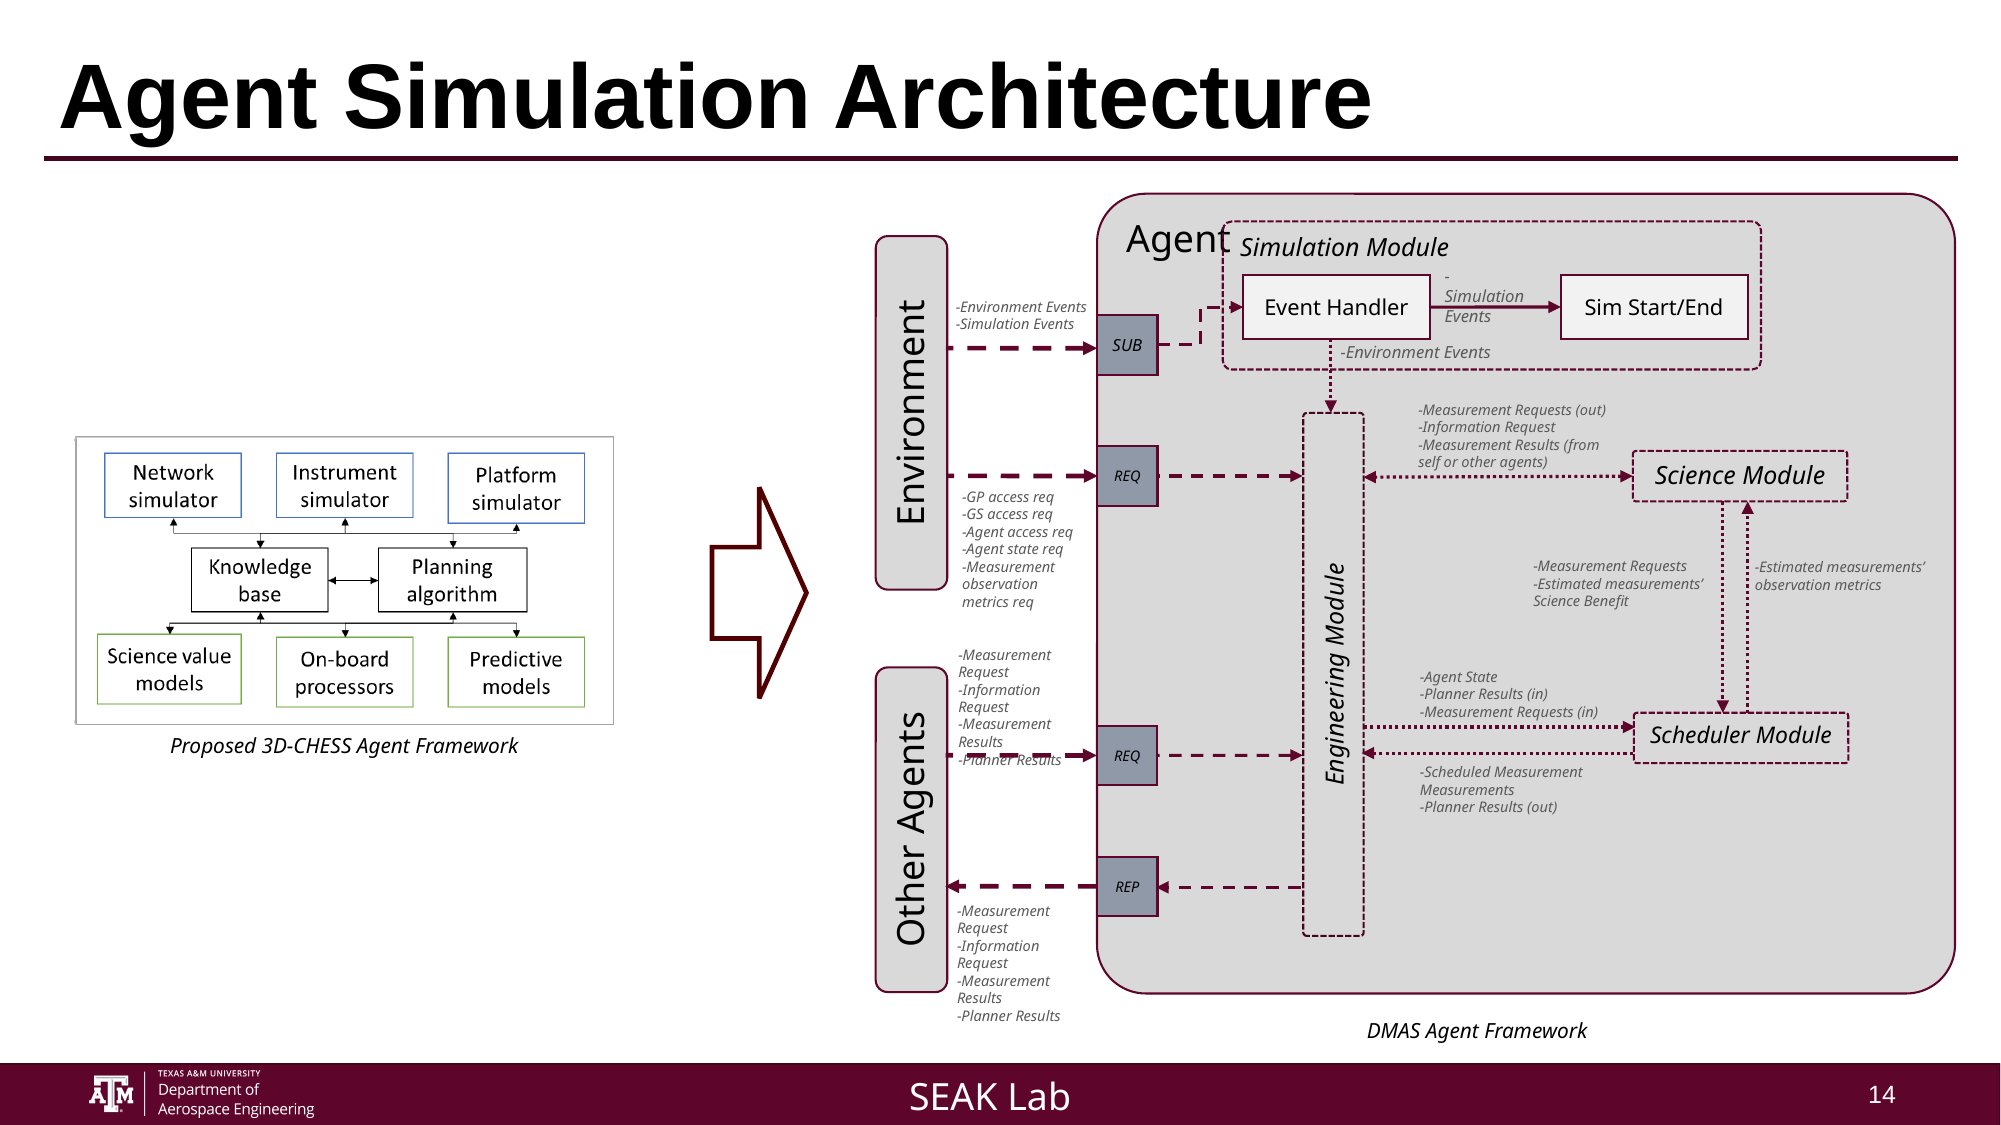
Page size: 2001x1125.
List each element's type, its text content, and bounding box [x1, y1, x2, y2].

text_box [710, 486, 808, 699]
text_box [875, 193, 1958, 1051]
text_box Proposed 3D-CHESS Agent Framework [131, 728, 558, 766]
picture [89, 1070, 314, 1118]
title Agent Simulation Architecture [43, 38, 1958, 159]
picture [73, 434, 616, 728]
